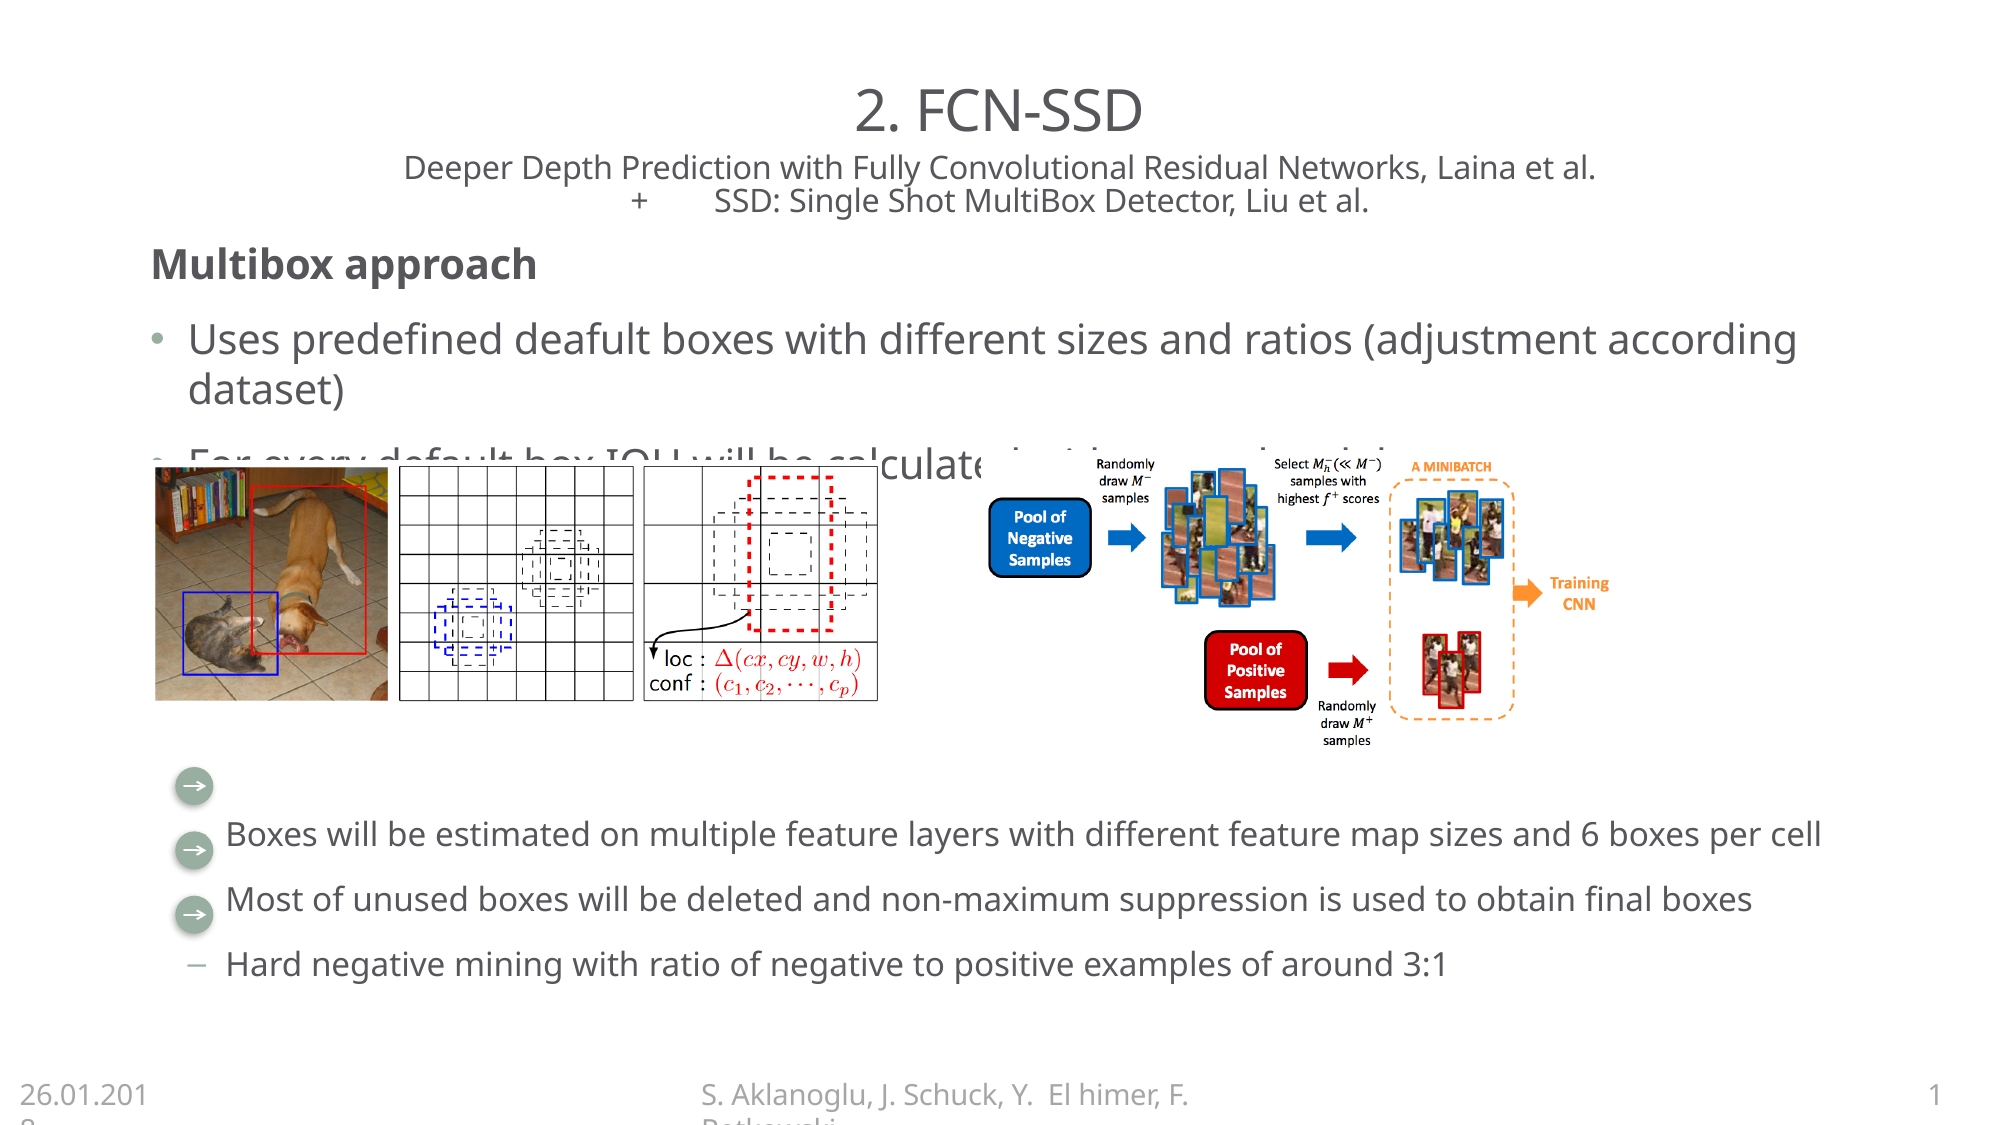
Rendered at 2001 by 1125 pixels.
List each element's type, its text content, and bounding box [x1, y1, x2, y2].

title 2. FCN-SSD [150, 45, 1850, 153]
picture [980, 449, 1617, 756]
list 1 [1927, 1076, 1969, 1112]
list Deeper Depth Prediction with Fully Convolutional Residual Networks, Laina et al. + SSD: Single Shot MultiBox Detector, Liu et al. [150, 153, 1850, 220]
list Multibox approach Uses predefined deafult boxes with different sizes and ratios (adjustment according dataset) For every default box IOU will be calculated with groundtruth boxes Boxes will be estimated on multiple feature layers with different feature map sizes and 6 boxes per cell Most of unused boxes will be deleted and non-maximum suppression is used to obtain final boxes Hard negative mining with ratio of negative to positive examples of around 3:1 [150, 238, 1850, 998]
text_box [175, 895, 214, 934]
picture [149, 460, 883, 706]
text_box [175, 831, 214, 870]
list S. Aklanoglu, J. Schuck, Y. El himer, F. Retkowski [700, 1076, 1299, 1118]
list 26.01.2018 [19, 1076, 162, 1118]
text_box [175, 766, 214, 806]
